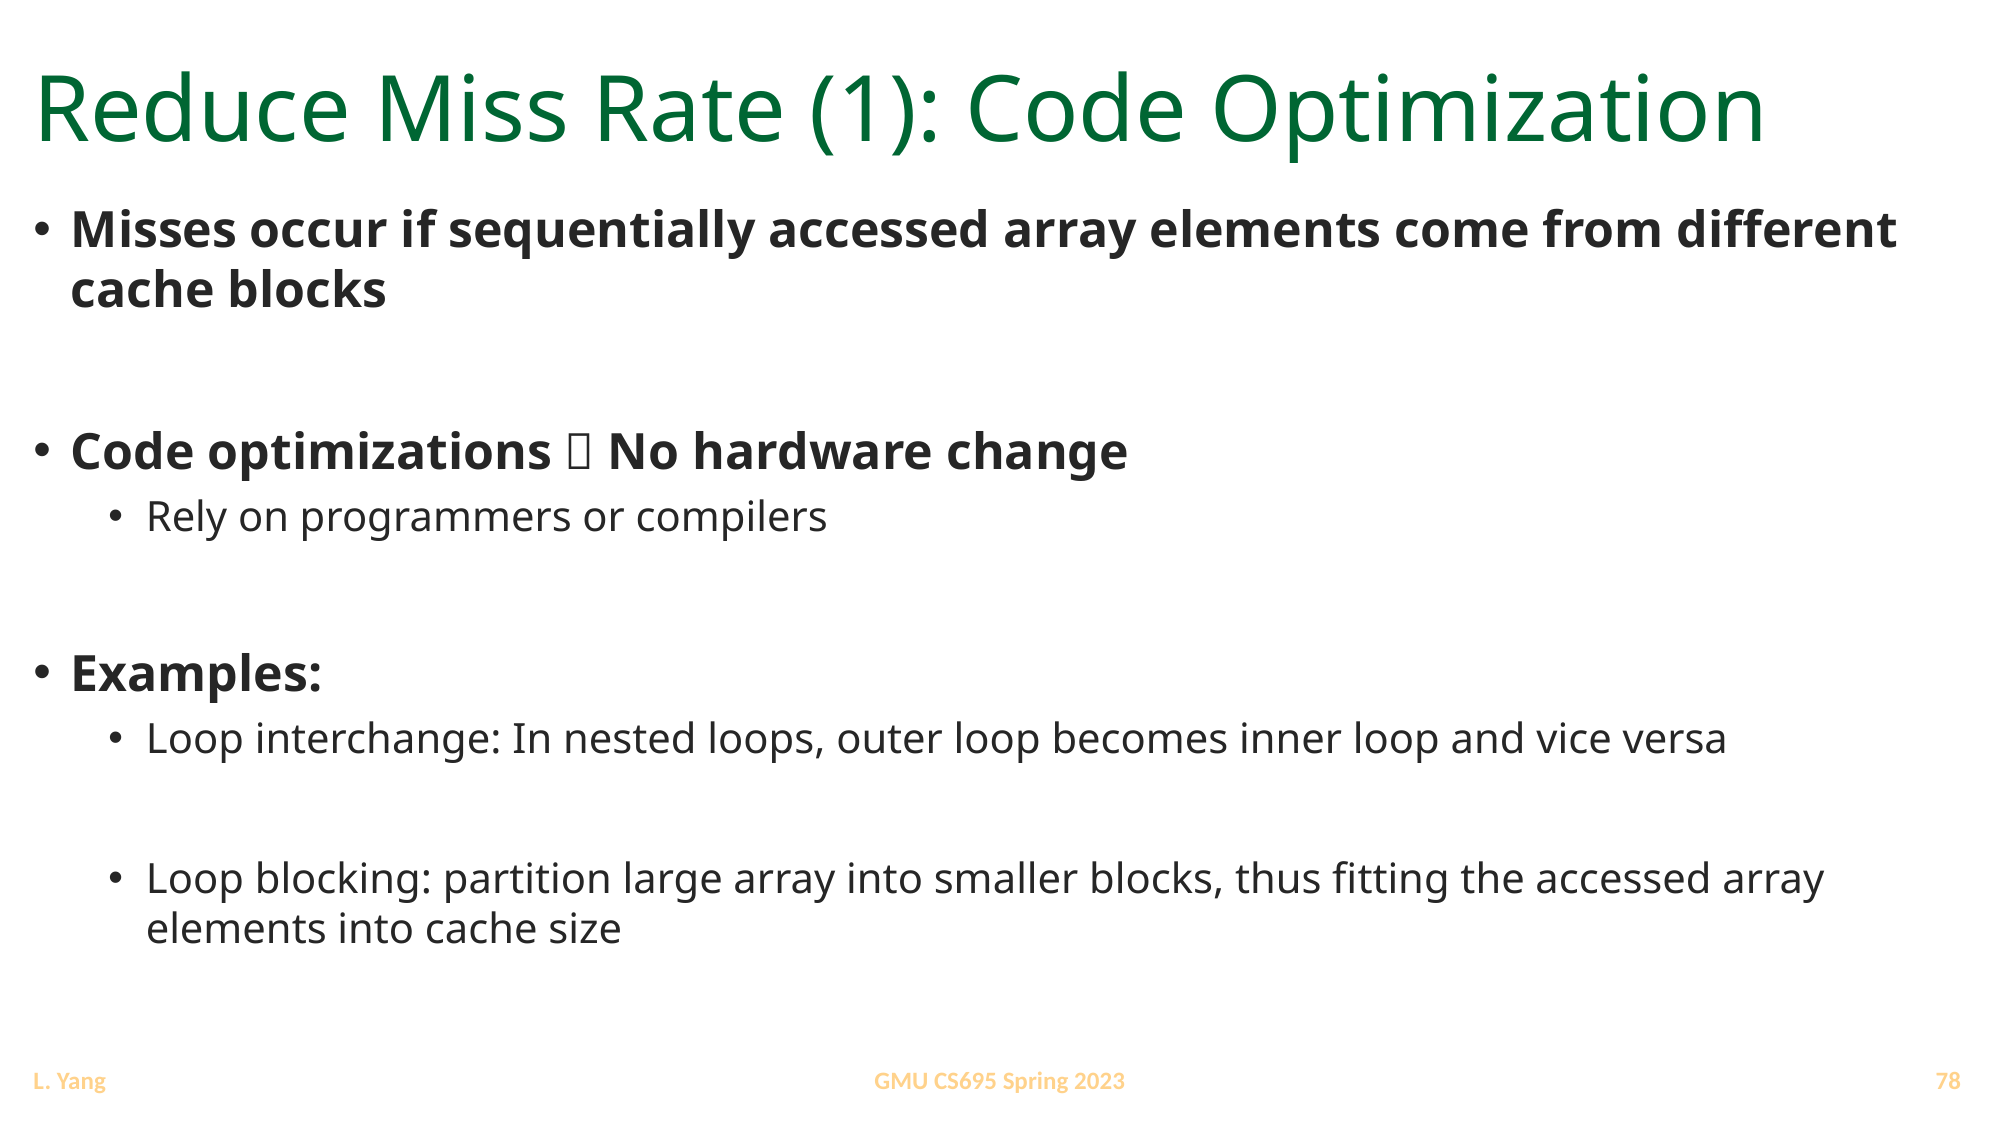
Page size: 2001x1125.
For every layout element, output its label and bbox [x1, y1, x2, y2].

footer [662, 1050, 1338, 1110]
slide_number [1526, 1050, 1977, 1110]
list [18, 190, 1976, 1035]
title [18, 25, 1977, 169]
slide_number [18, 1050, 469, 1110]
